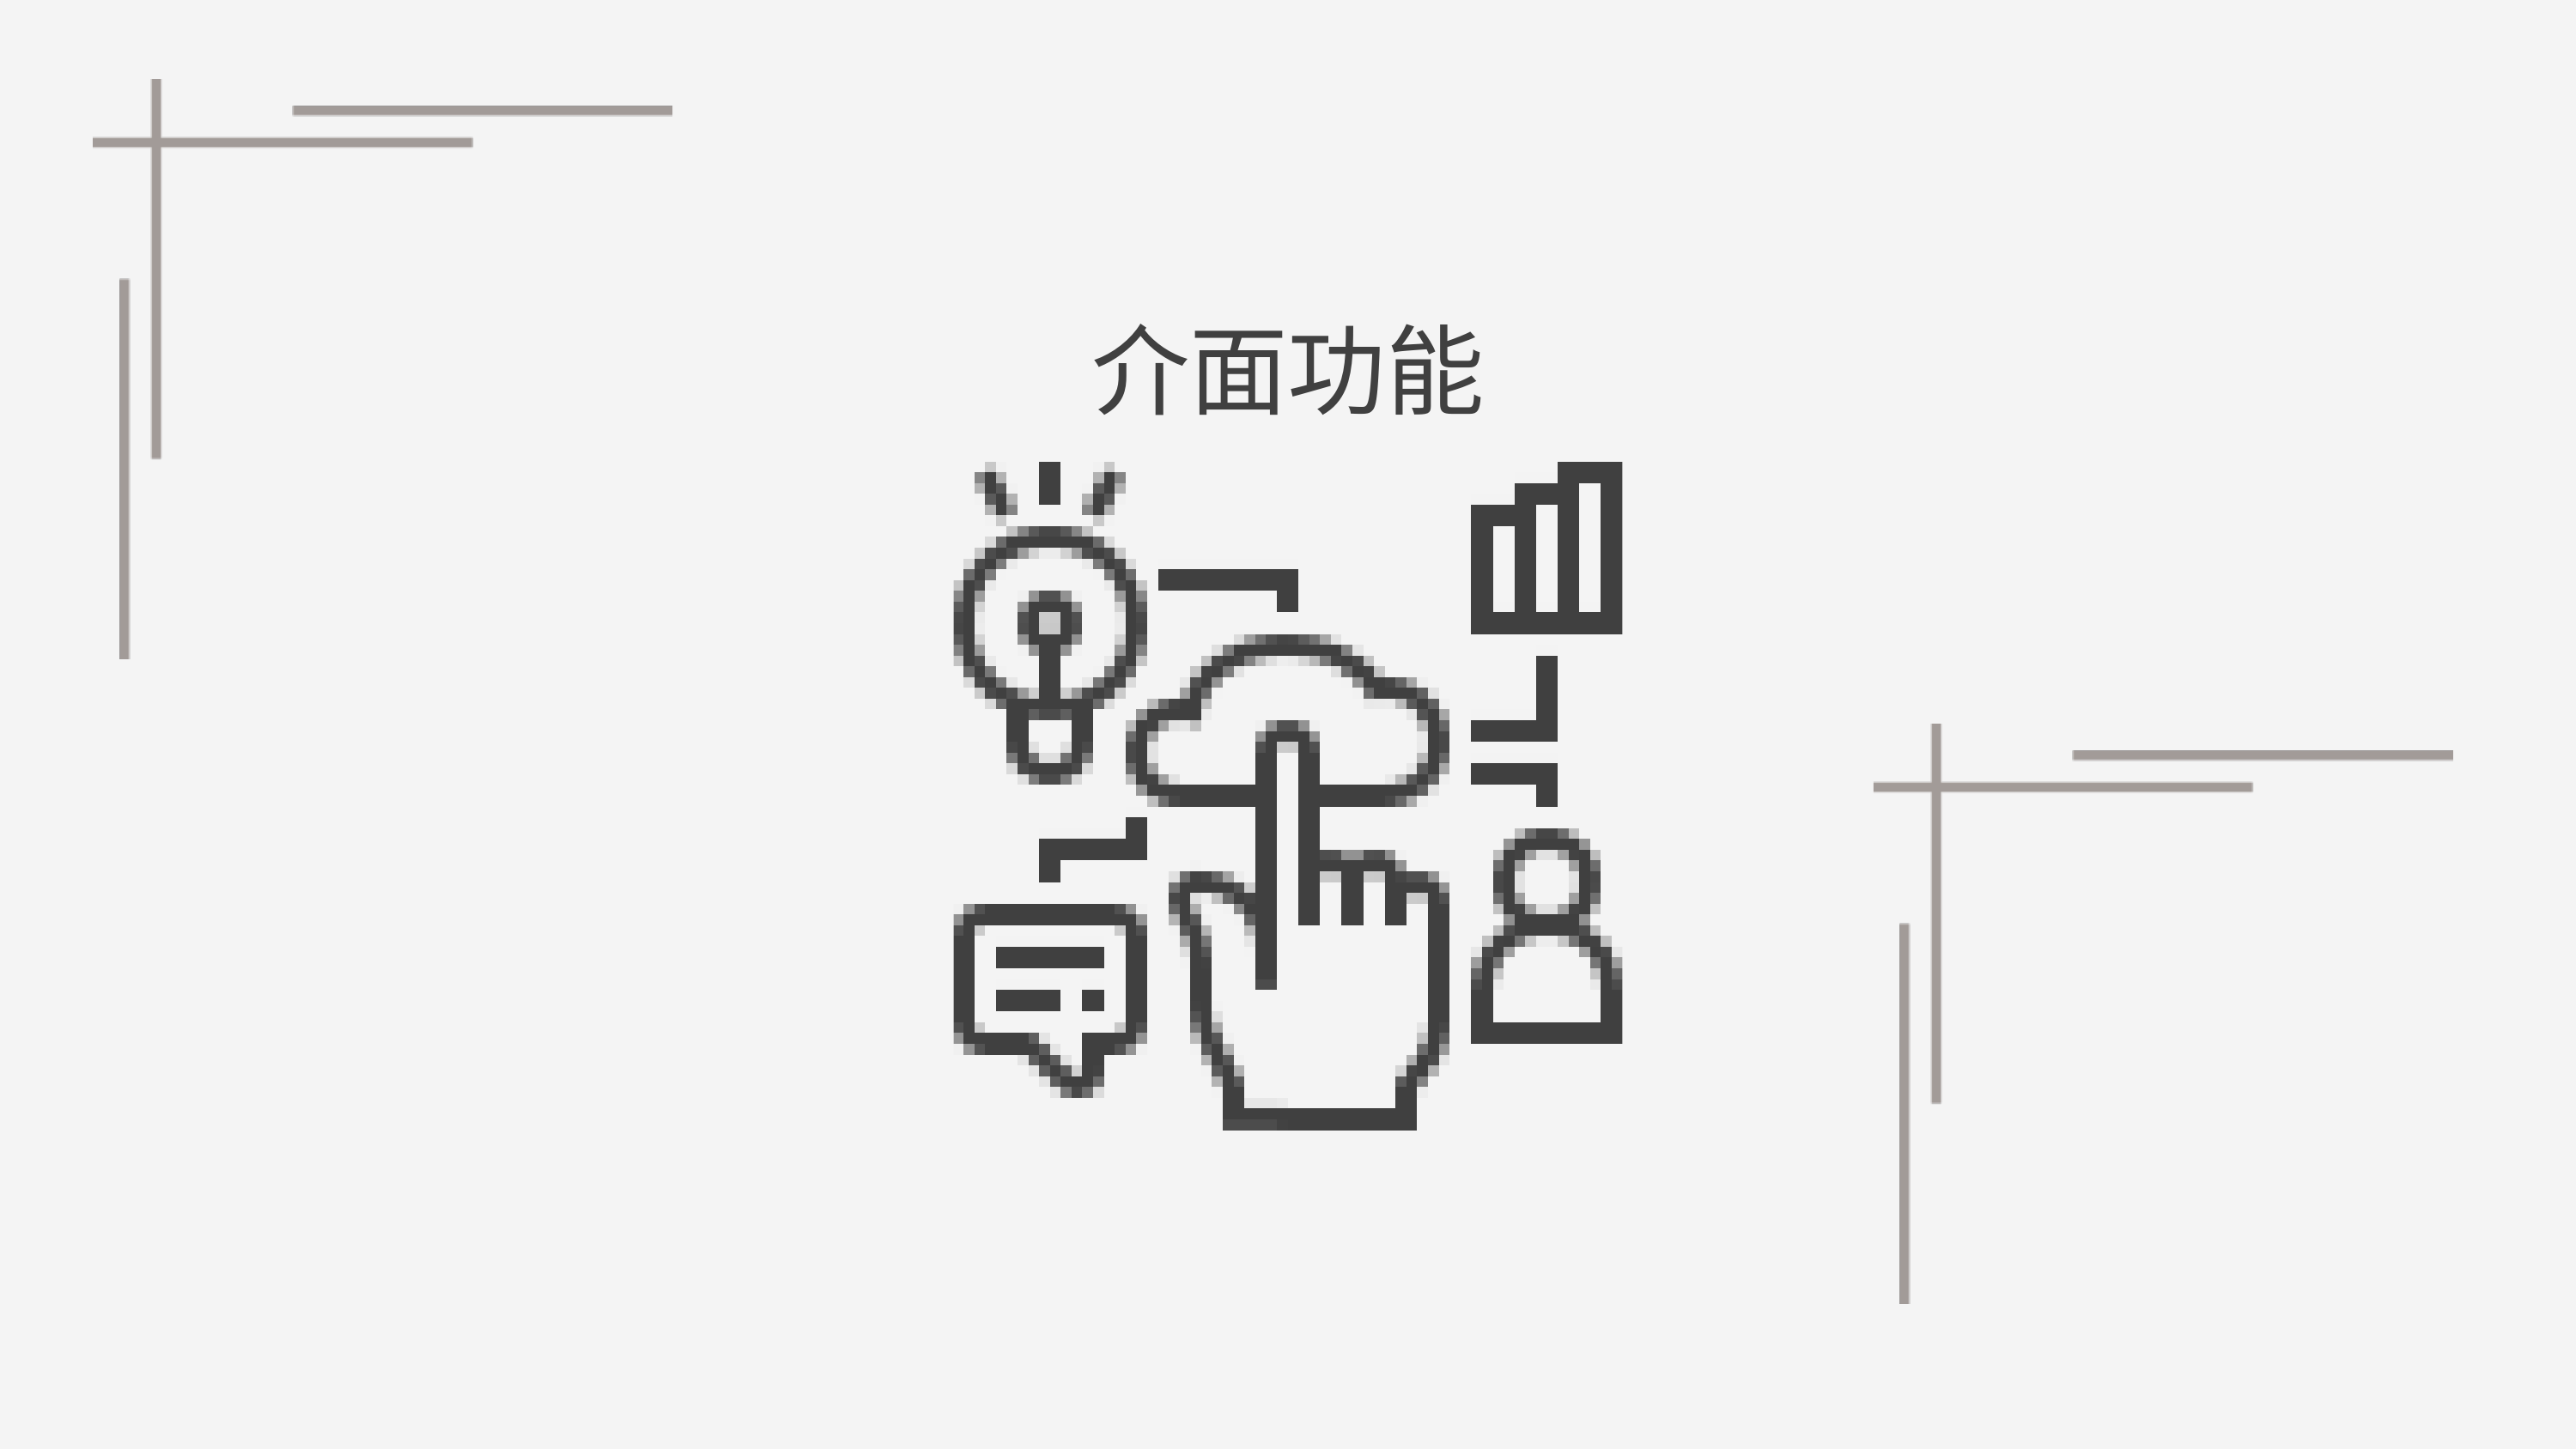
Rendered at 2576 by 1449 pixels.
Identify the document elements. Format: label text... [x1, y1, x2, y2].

text_box [953, 462, 1623, 1131]
text_box [1873, 724, 2453, 1304]
text_box 介面功能 [1091, 306, 1485, 427]
text_box [93, 79, 673, 659]
